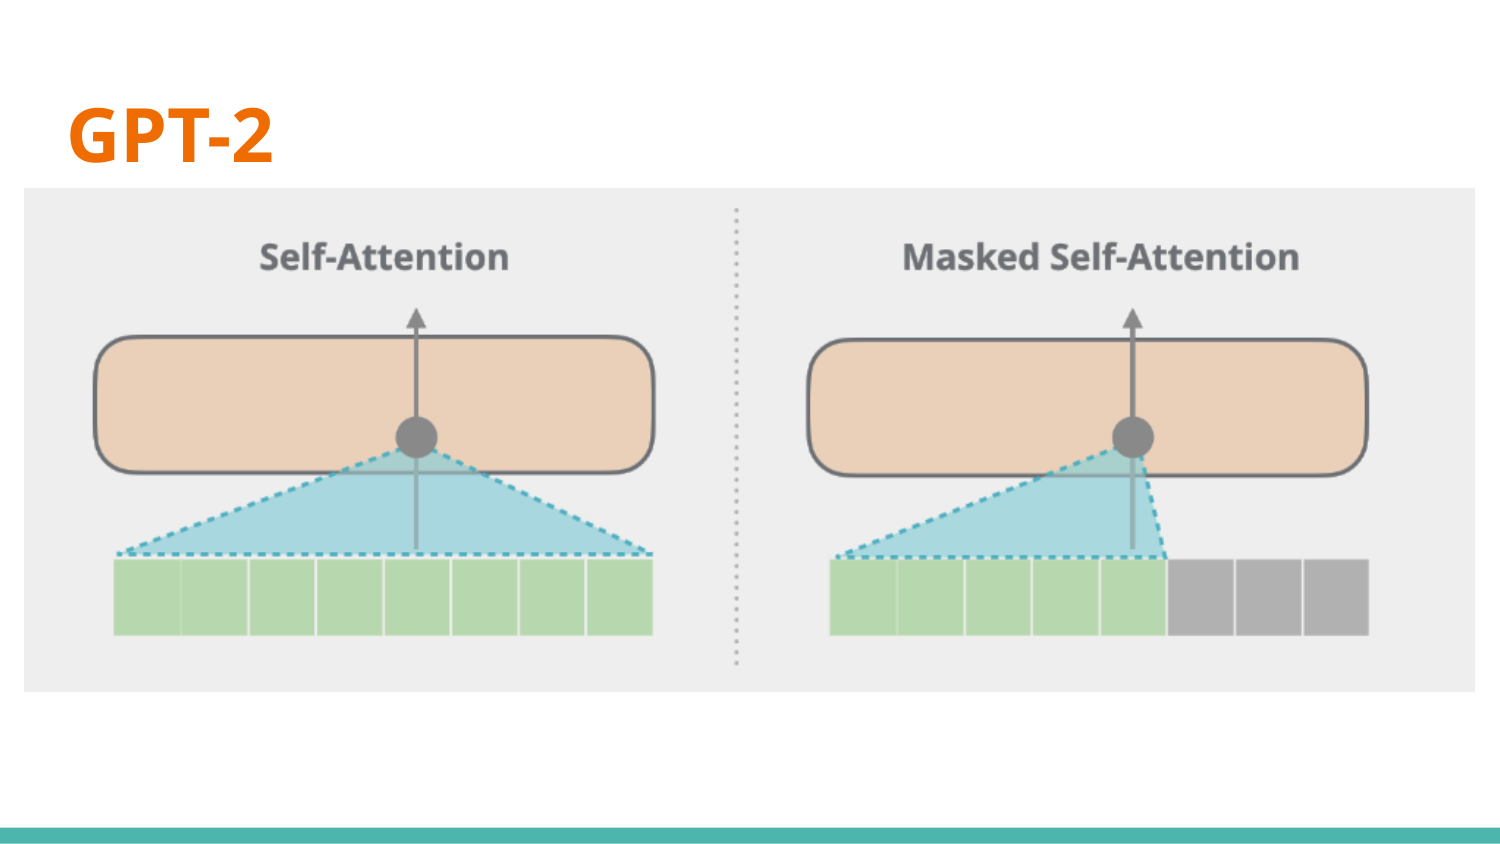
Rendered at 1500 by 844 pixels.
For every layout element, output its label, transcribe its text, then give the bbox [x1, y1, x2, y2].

title GPT-2 [51, 72, 1449, 187]
picture [24, 188, 1476, 693]
